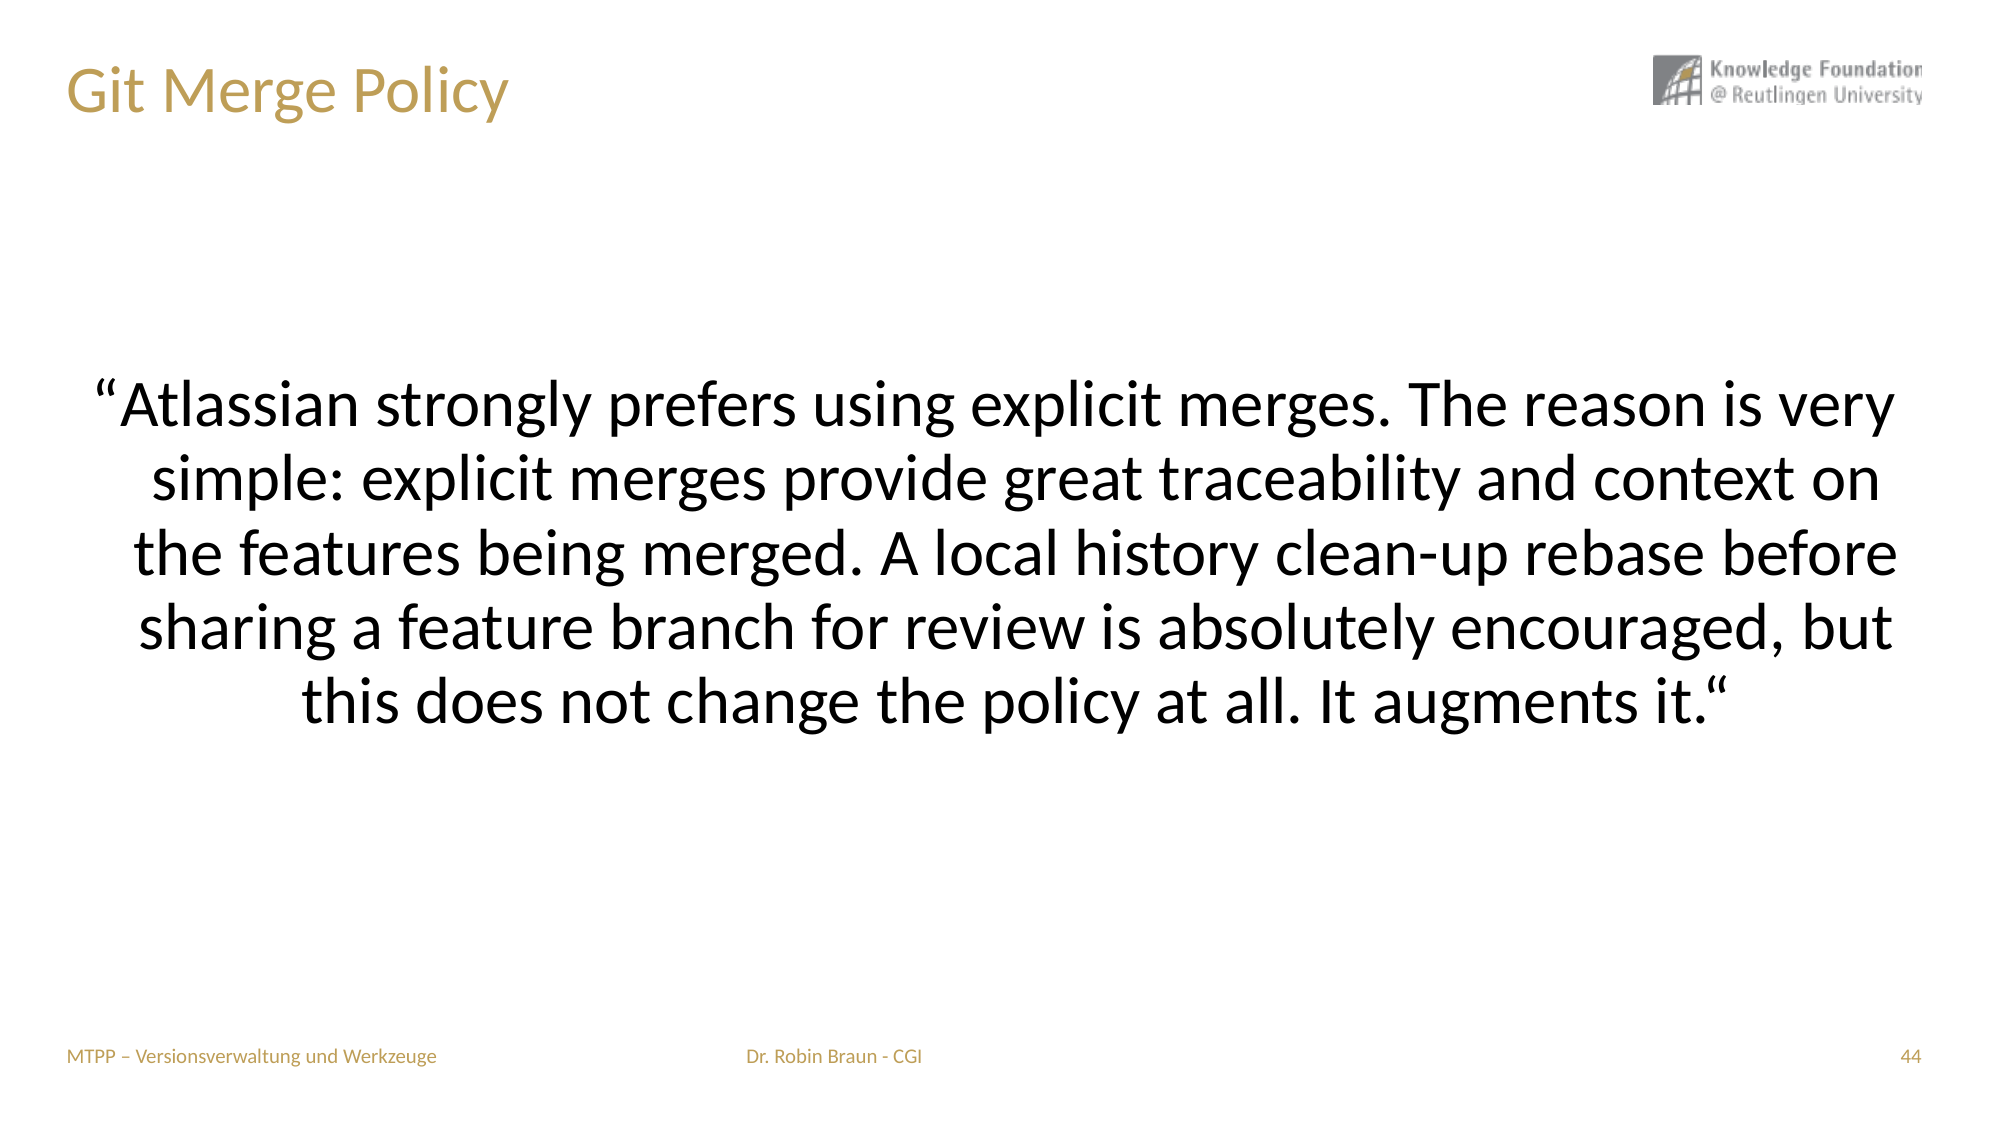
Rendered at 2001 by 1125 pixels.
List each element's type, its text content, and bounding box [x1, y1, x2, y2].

title Git Merge Policy [66, 42, 1603, 138]
list “Atlassian strongly prefers using explicit merges. The reason is very simple: explicit merges provide great traceability and context on the features being merged. A local history clean-up rebase before sharing a feature branch for review is absolutely encouraged, but this does not change the policy at all. It augments it.“ [66, 160, 1922, 988]
